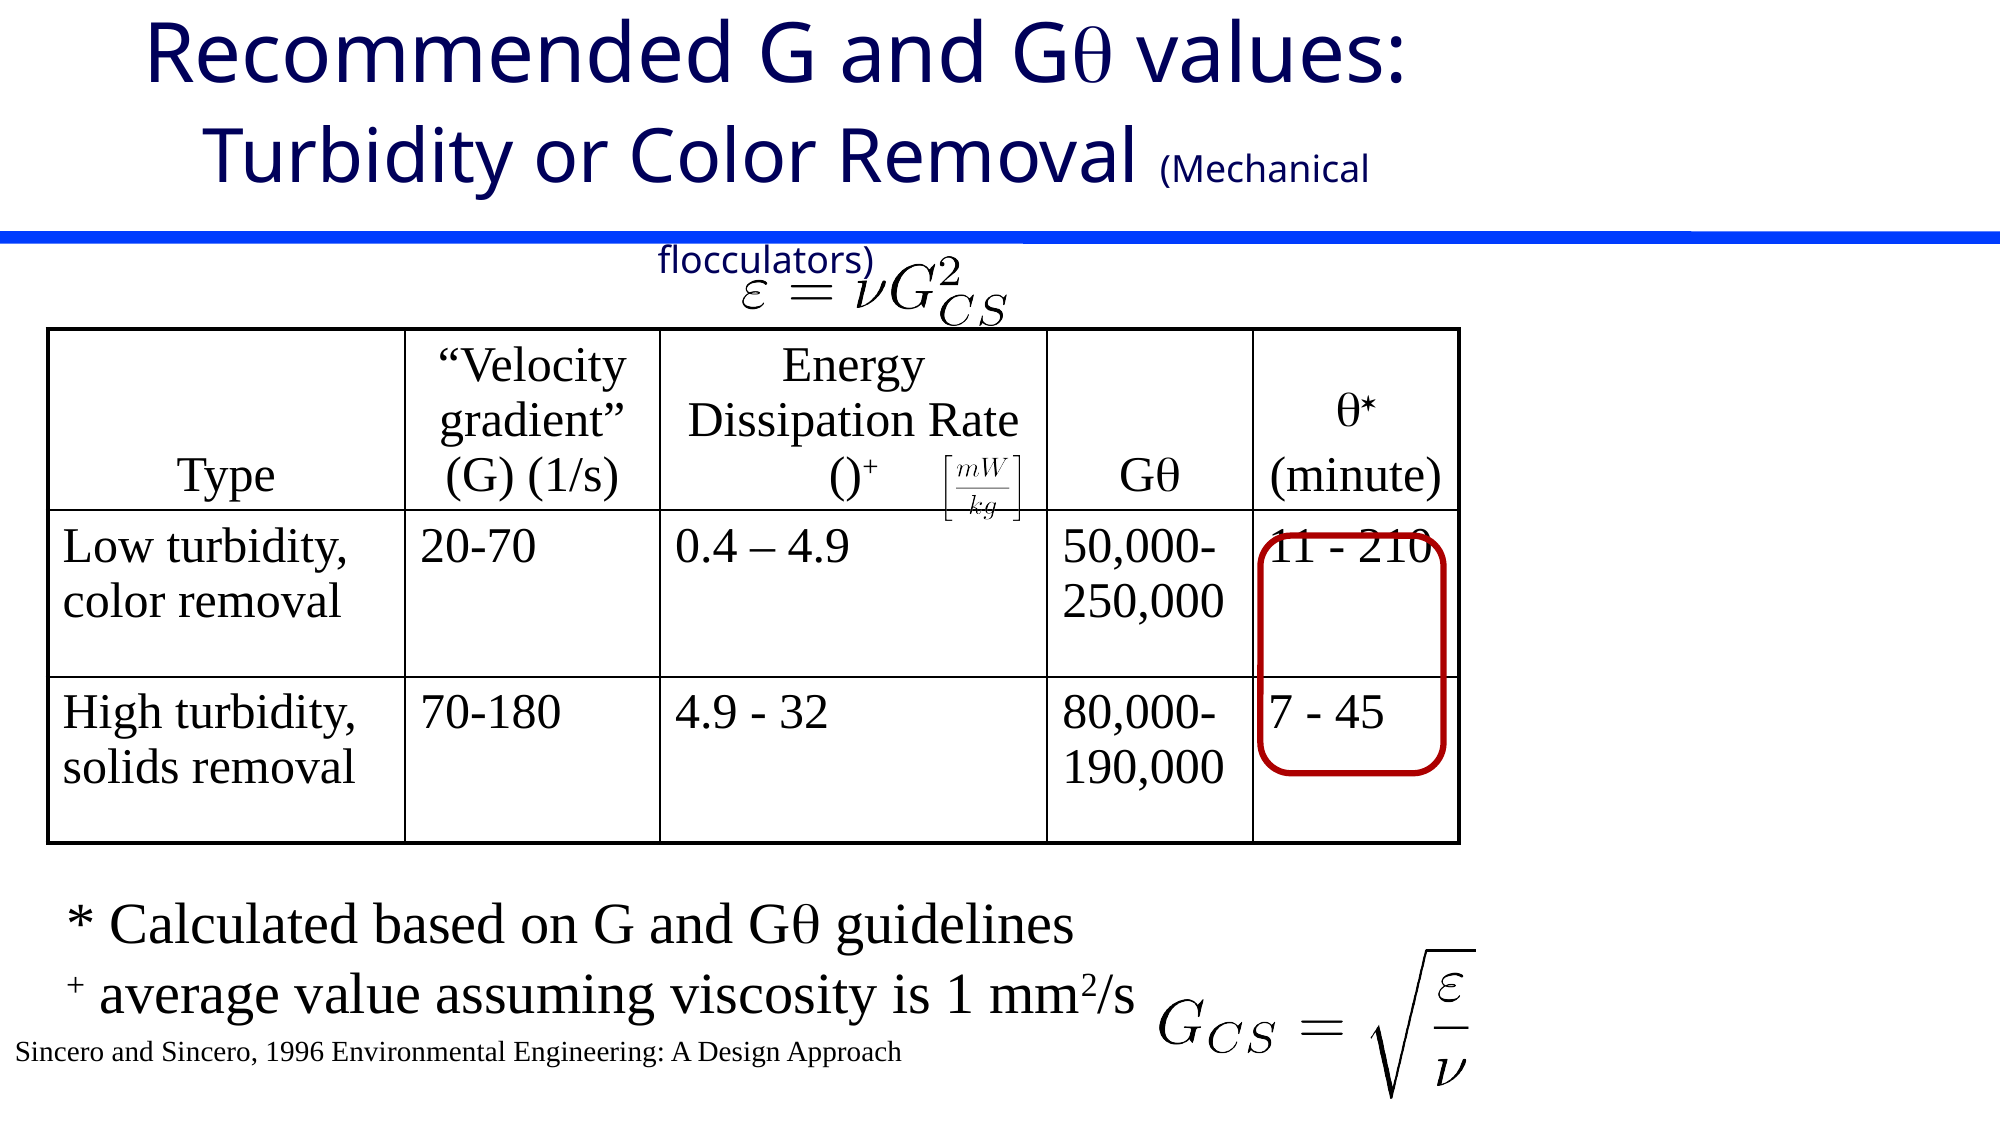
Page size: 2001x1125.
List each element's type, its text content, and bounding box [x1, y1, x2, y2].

title Recommended G and Gq values: Turbidity or Color Removal (Mechanical flocculators) [112, 50, 1439, 238]
picture [1159, 948, 1476, 1099]
picture [945, 455, 1020, 521]
text_box [1260, 535, 1444, 774]
text_box Sincero and Sincero, 1996 Environmental Engineering: A Design Approach [0, 1025, 51, 1075]
text_box * Calculated based on G and Gq guidelines + average value assuming viscosity is 1 mm2/s [51, 878, 1152, 1103]
picture [741, 256, 1007, 327]
